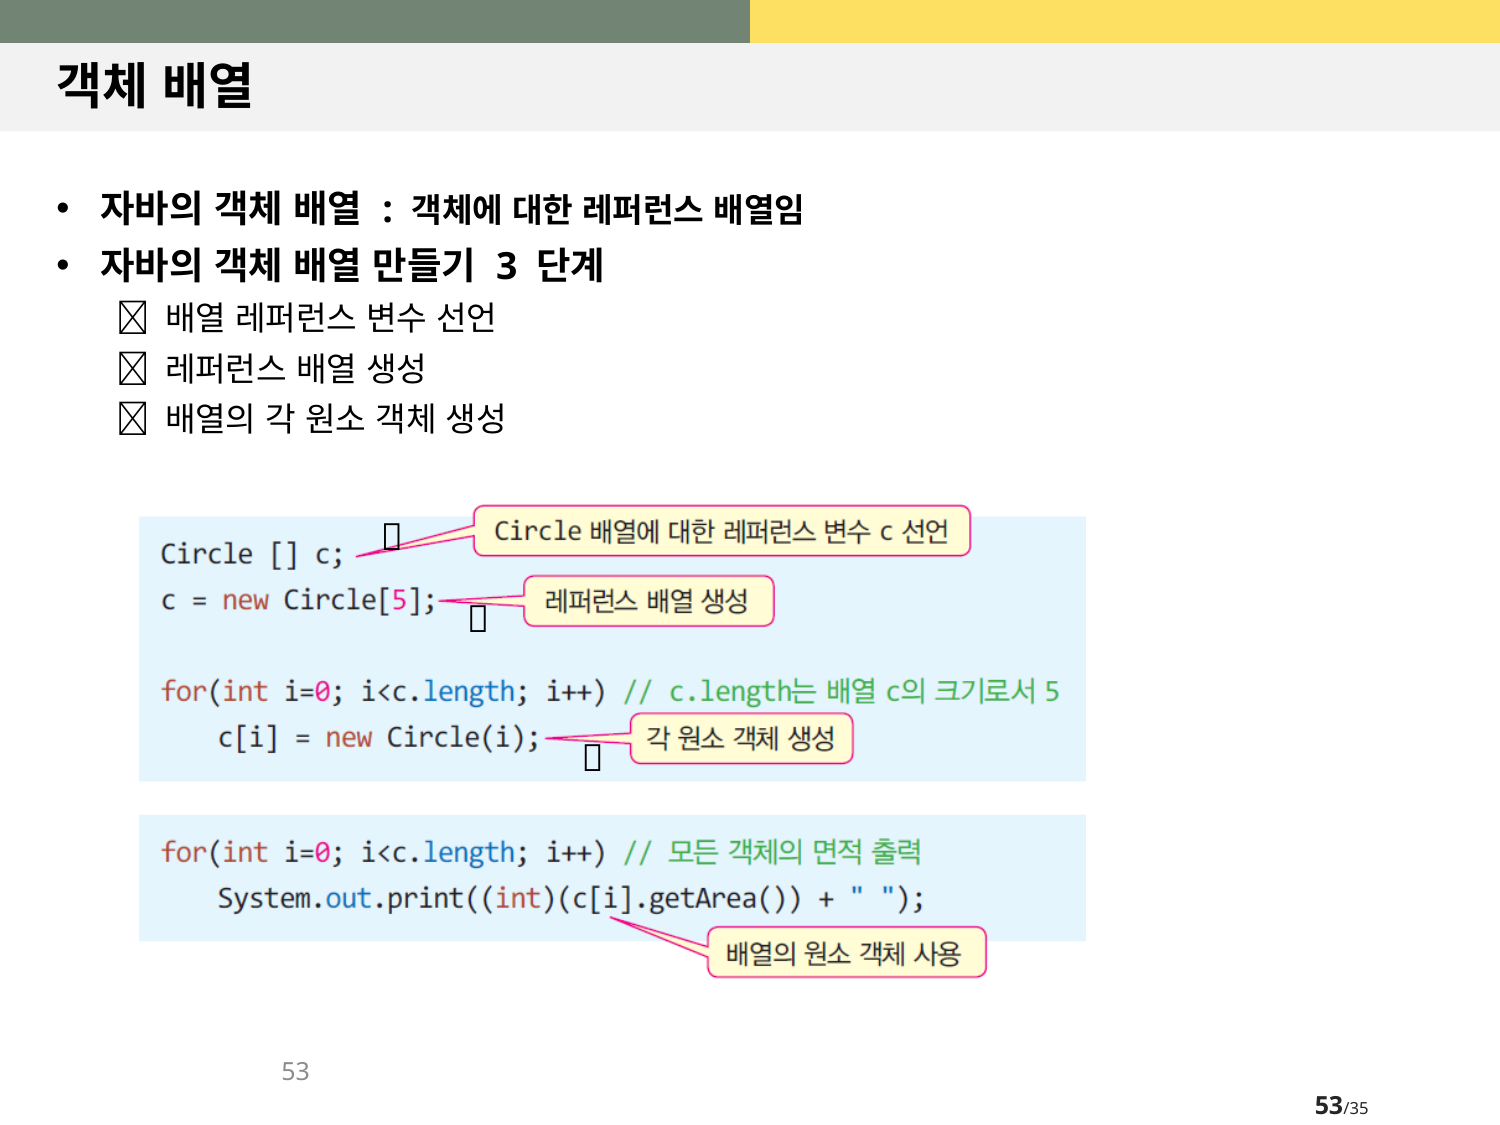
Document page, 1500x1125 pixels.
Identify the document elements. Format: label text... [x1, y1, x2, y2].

slide_number 53 [0, 1042, 325, 1103]
title 객체 배열 [41, 42, 1459, 128]
picture [128, 471, 1086, 998]
list 자바의 객체 배열 : 객체에 대한 레퍼런스 배열임 자바의 객체 배열 만들기 3 단계  배열 레퍼런스 변수 선언  레퍼런스 배열 생성  배열의 각 원소 객체 생성 [41, 172, 1459, 1048]
